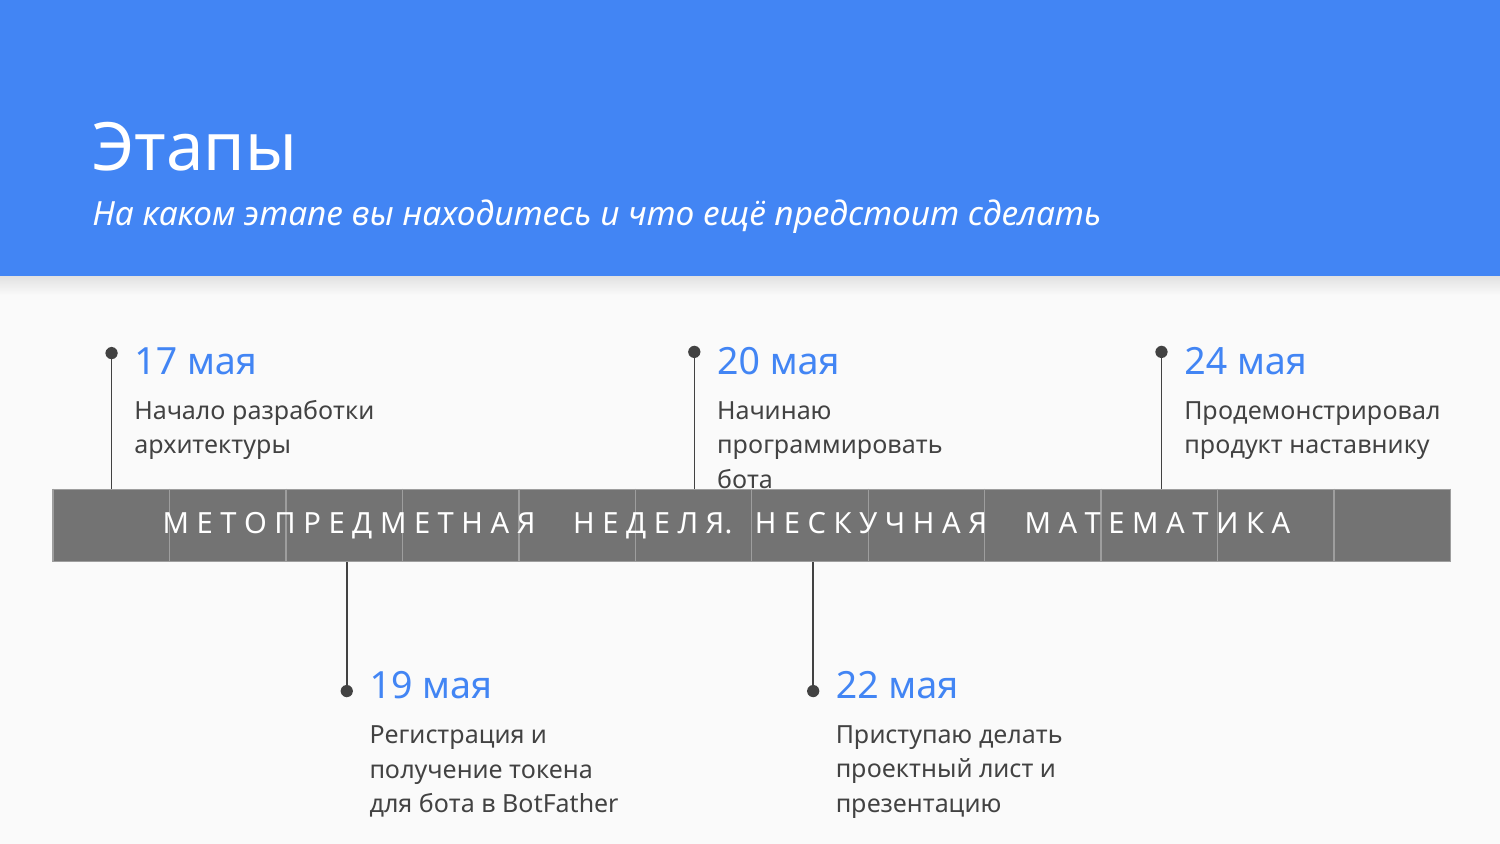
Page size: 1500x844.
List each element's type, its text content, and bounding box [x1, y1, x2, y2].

title 22 мая [820, 651, 1119, 698]
list Приступаю делать проектный лист и презентацию [820, 698, 1119, 794]
list Начинаю программировать бота [702, 375, 1000, 484]
table_header [348, 555, 402, 561]
table_header [54, 555, 169, 561]
title 19 мая [354, 651, 653, 699]
table_header [985, 555, 1100, 561]
table_header [752, 555, 812, 561]
table_header [170, 555, 285, 561]
table_header [814, 555, 868, 561]
table_header [287, 555, 346, 561]
table_header [636, 555, 751, 561]
list Начало разработки архитектуры [119, 375, 417, 470]
text_box М Е Т О П Р Е Д М Е Т Н А Я Н Е Д Е Л Я. Н Е С К У Ч Н А Я М А Т Е М А Т И К А [50, 489, 1449, 555]
table_header [1102, 555, 1217, 561]
table_header [1218, 555, 1333, 561]
title 20 мая [702, 327, 1000, 375]
table_header [520, 555, 635, 561]
title 24 мая [1169, 327, 1467, 375]
table_header [403, 555, 518, 561]
list Продемонстрировал продукт наставнику [1169, 375, 1467, 470]
list Регистрация и получение токена для бота в BotFather [354, 699, 653, 815]
table_header [869, 555, 984, 561]
table_header [1335, 490, 1450, 561]
title 17 мая [119, 327, 417, 375]
title Этапы На каком этапе вы находитесь и что ещё предстоит сделать [77, 121, 1427, 248]
